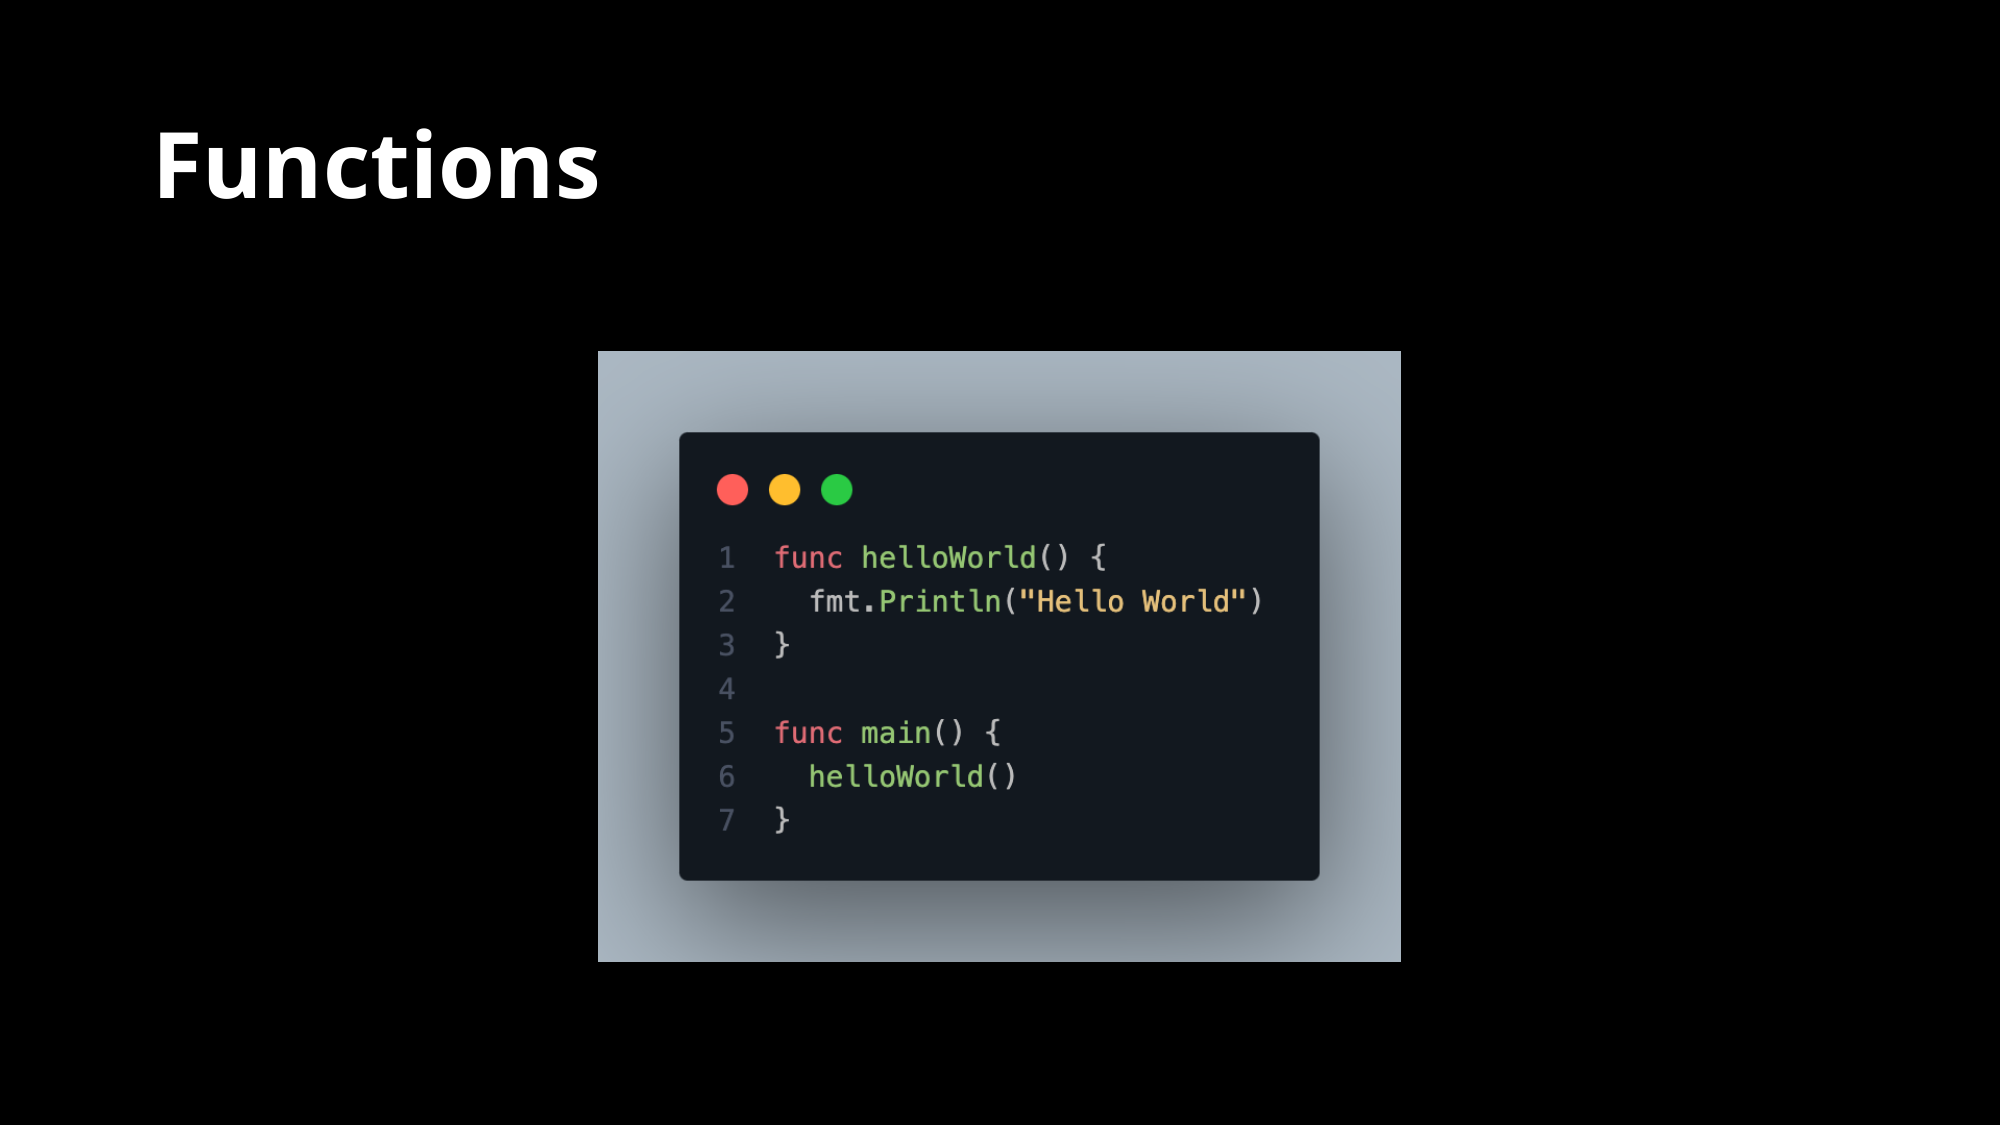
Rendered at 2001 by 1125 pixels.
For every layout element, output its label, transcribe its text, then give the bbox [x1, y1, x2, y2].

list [598, 351, 1401, 962]
title Functions [137, 59, 1863, 278]
